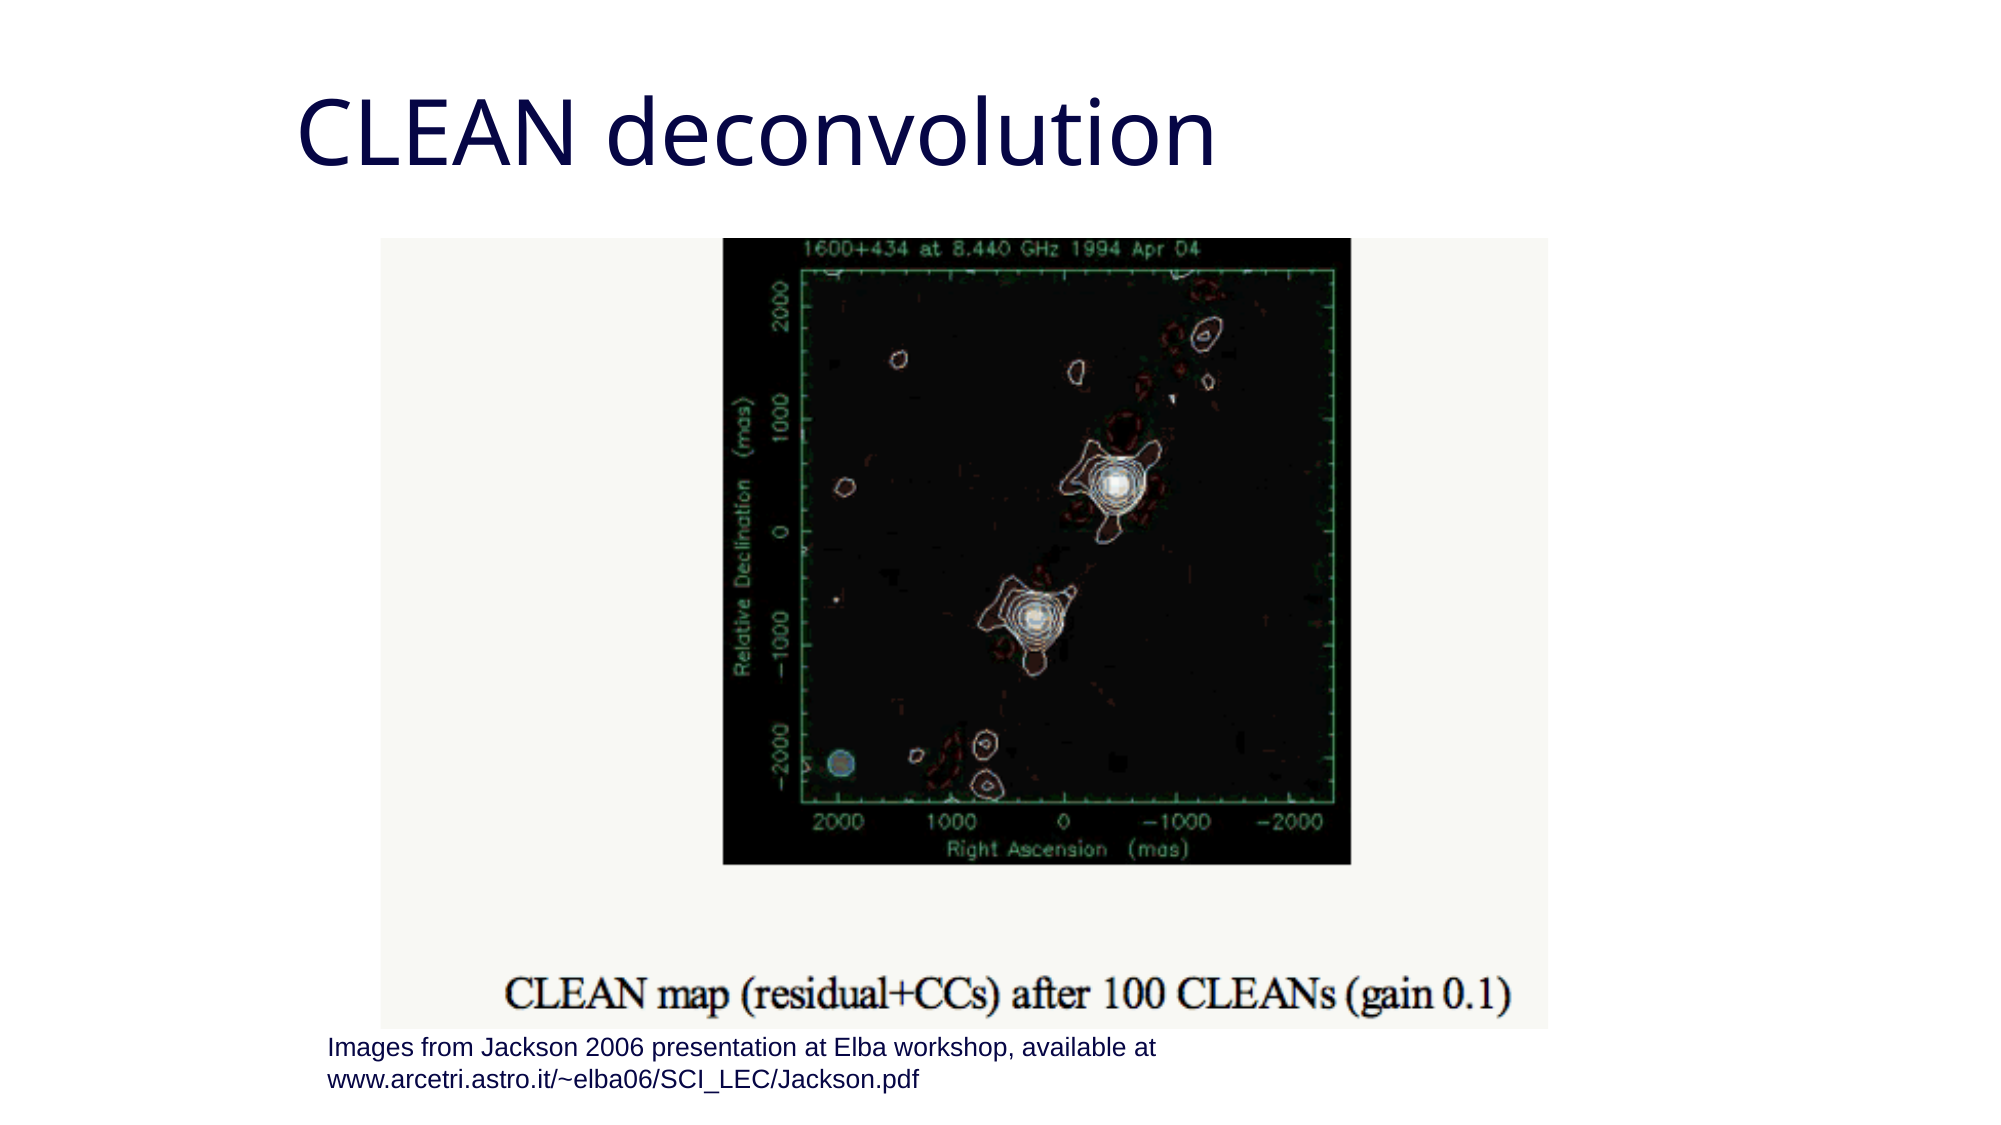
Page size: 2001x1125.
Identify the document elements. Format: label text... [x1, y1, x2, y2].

title CLEAN deconvolution [280, 79, 1681, 201]
picture [380, 238, 1549, 1029]
text_box Images from Jackson 2006 presentation at Elba workshop, available at www.arcetri.astro.it/~elba06/SCI_LEC/Jackson.pdf [312, 1022, 1647, 1101]
